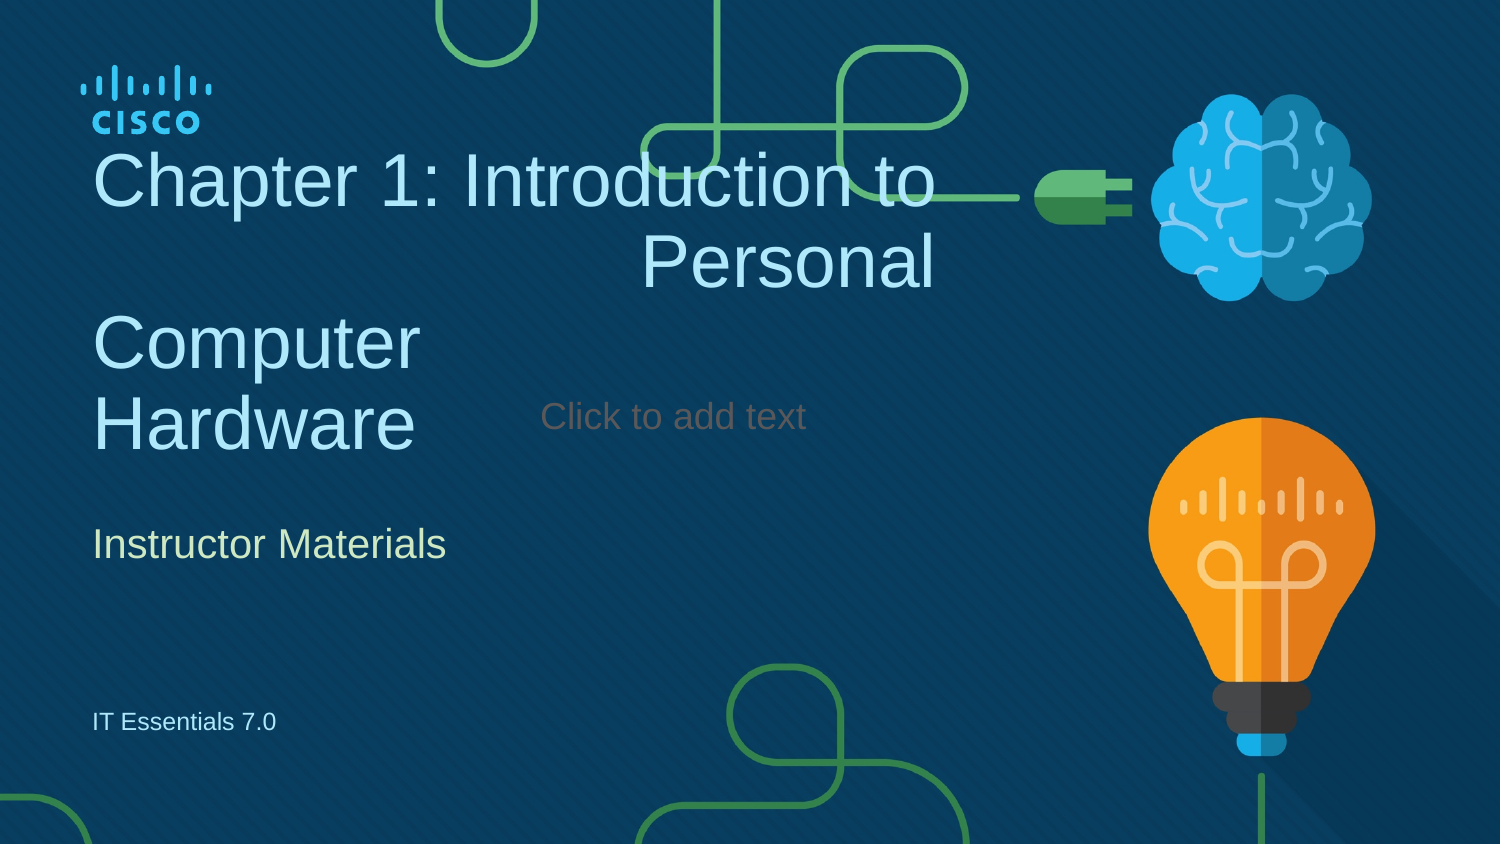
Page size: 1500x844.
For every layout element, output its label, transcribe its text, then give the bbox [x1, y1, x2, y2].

title Chapter 1: Introduction to Personal Computer Hardware [77, 200, 1153, 474]
text_box Click to add text [524, 384, 975, 445]
picture [0, 0, 1500, 844]
subtitle IT Essentials 7.0 [77, 624, 466, 773]
list Instructor Materials [77, 513, 1049, 563]
